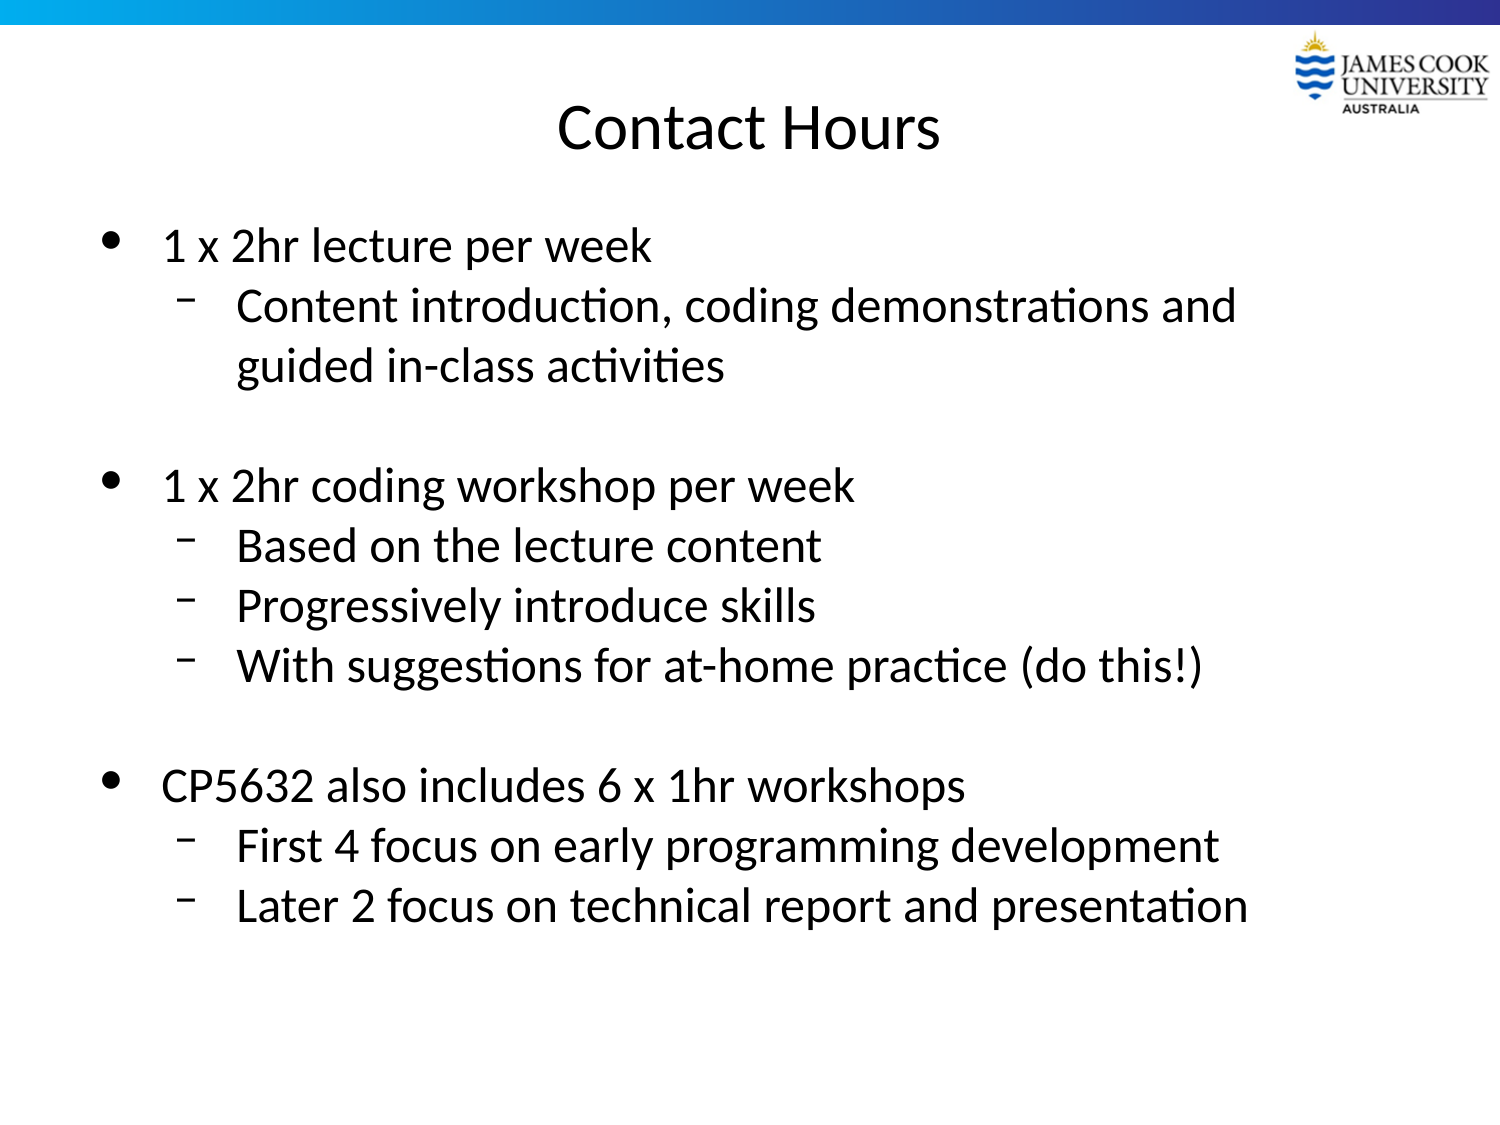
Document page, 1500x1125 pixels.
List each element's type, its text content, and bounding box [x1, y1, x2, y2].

title Contact Hours [75, 45, 1425, 201]
list 1 x 2hr lecture per week Content introduction, coding demonstrations and guided in-class activities 1 x 2hr coding workshop per week Based on the lecture content Progressively introduce skills With suggestions for at-home practice (do this!) CP5632 also includes 6 x 1hr workshops First 4 focus on early programming development Later 2 focus on technical report and presentation [75, 201, 1425, 1016]
picture [1287, 25, 1500, 122]
